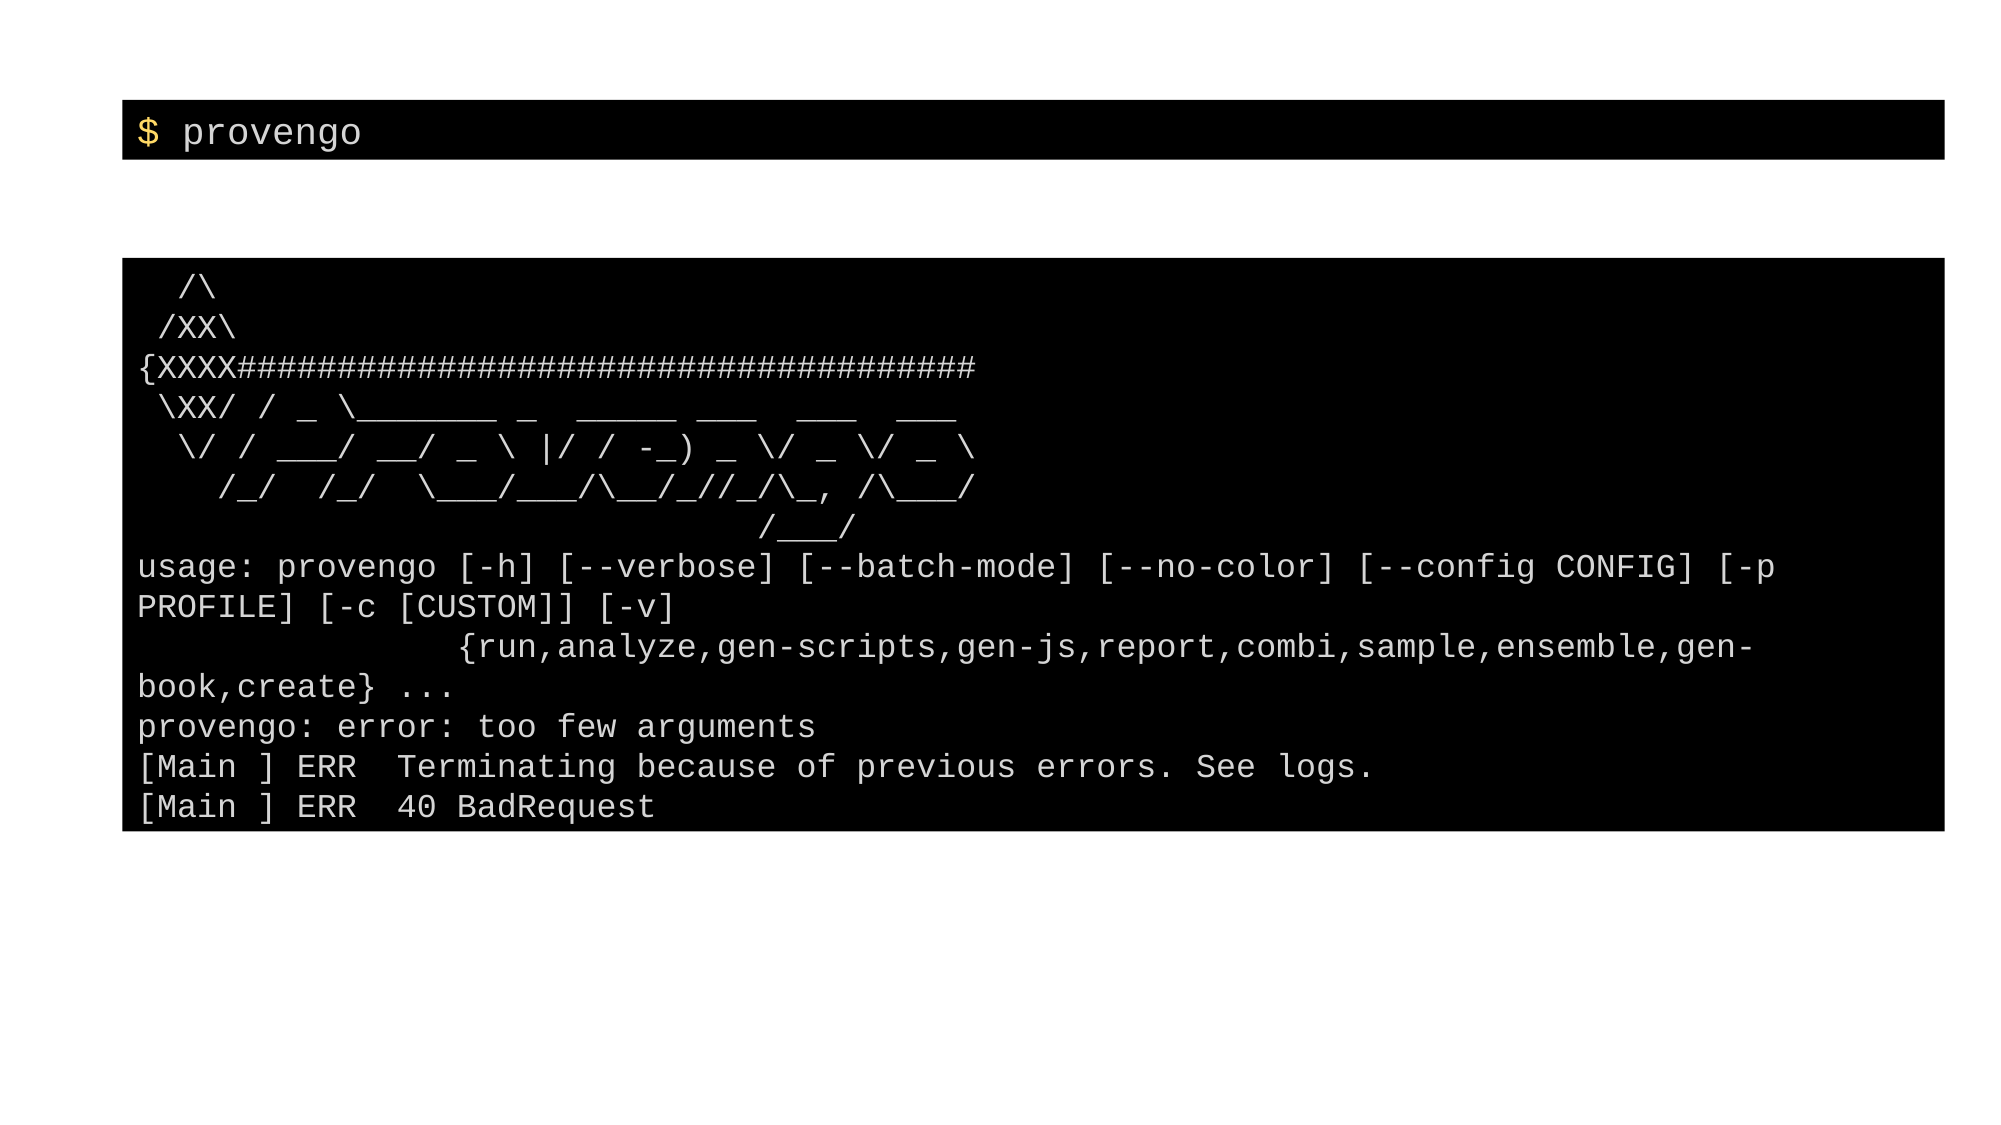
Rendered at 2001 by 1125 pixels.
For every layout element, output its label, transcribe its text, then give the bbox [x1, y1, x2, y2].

text_box /\ /XX\ {XXXX##################################### \XX/ / _ \_______ _ _____ ___ ___ ___ \/ / ___/ __/ _ \ |/ / -_) _ \/ _ \/ _ \ /_/ /_/ \___/___/\__/_//_/\_, /\___/ /___/ usage: provengo [-h] [--verbose] [--batch-mode] [--no-color] [--config CONFIG] [-p PROFILE] [-c [CUSTOM]] [-v] {run,analyze,gen-scripts,gen-js,report,combi,sample,ensemble,gen-book,create} ... provengo: error: too few arguments [Main ] ERR Terminating because of previous errors. See logs. [Main ] ERR 40 BadRequest [122, 257, 1945, 832]
text_box $ provengo [122, 99, 1945, 160]
